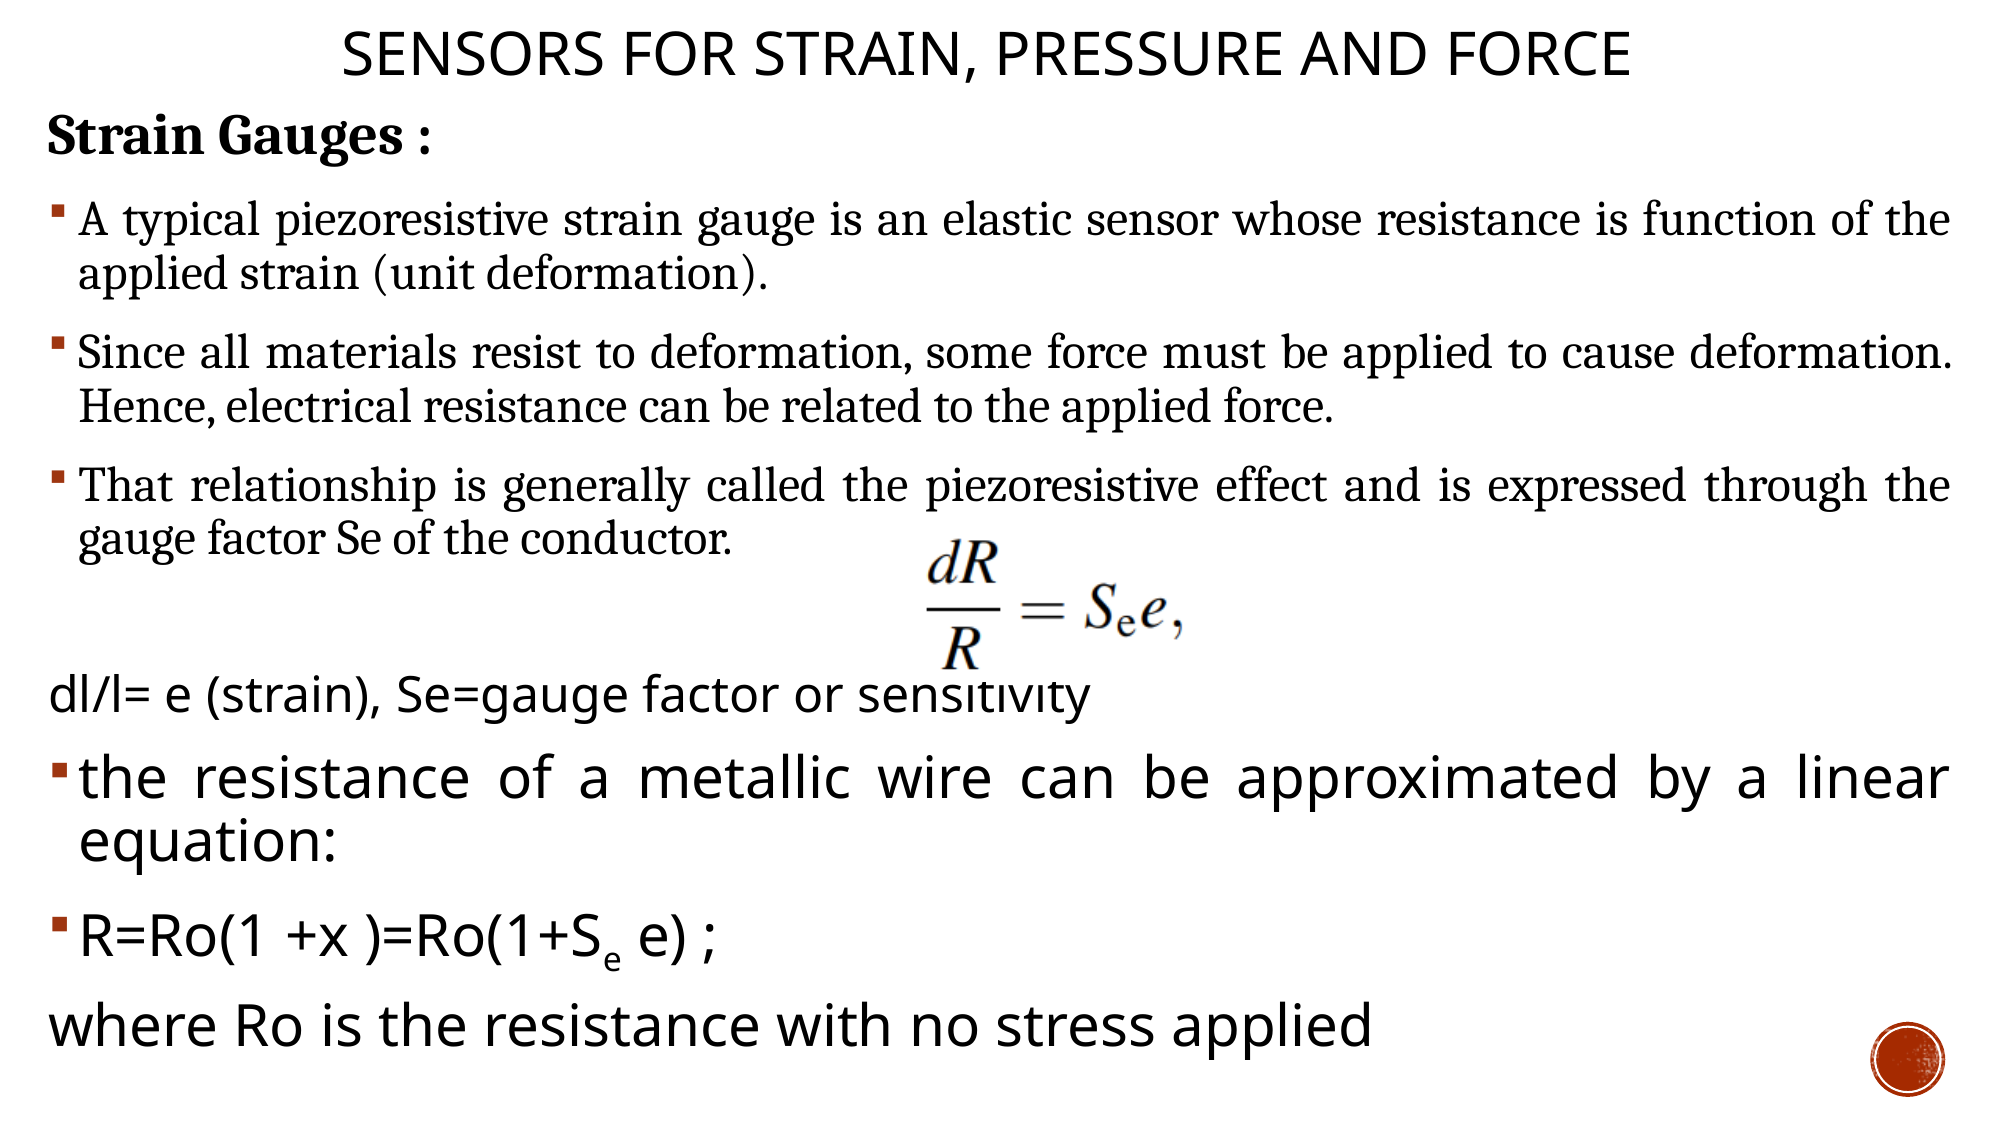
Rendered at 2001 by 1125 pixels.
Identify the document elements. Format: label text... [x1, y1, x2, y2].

title Sensors for strain, pressure and force [163, 15, 1814, 96]
picture [880, 514, 1190, 682]
list Strain Gauges : A typical piezoresistive strain gauge is an elastic sensor whose resistance is function of the applied strain (unit deformation). Since all materials resist to deformation, some force must be applied to cause deformation. Hence, electrical resistance can be related to the applied force. That relationship is generally called the piezoresistive effect and is expressed through the gauge factor Se of the conductor. dl/l= e (strain), Se=gauge factor or sensitivity the resistance of a metallic wire can be approximated by a linear equation: R=Ro(1 +x )=Ro(1+Se e) ; where Ro is the resistance with no stress applied [33, 96, 1967, 1099]
